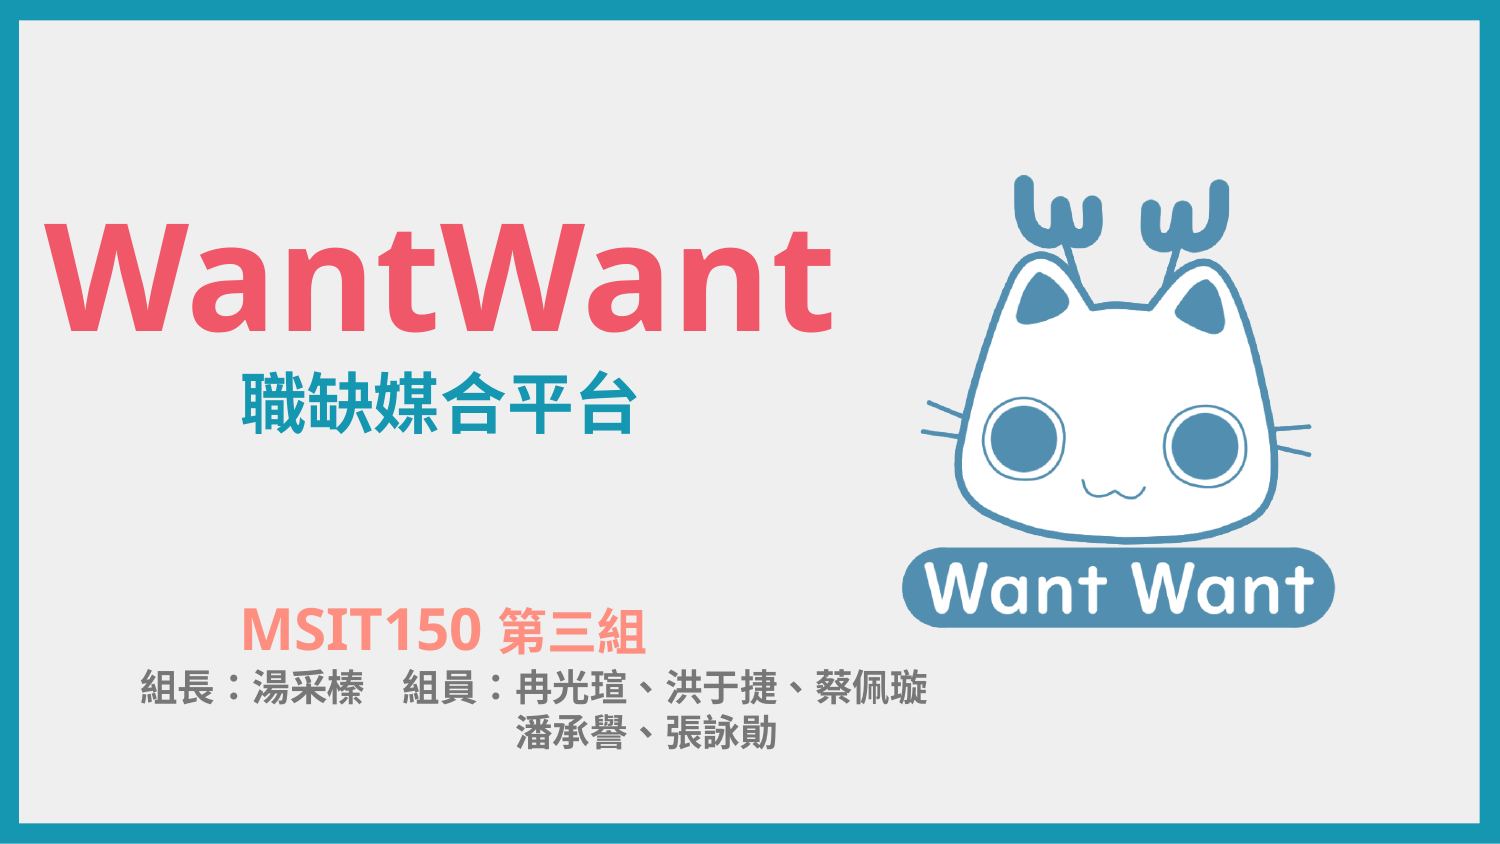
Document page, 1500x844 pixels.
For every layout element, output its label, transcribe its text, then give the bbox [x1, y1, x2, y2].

text_box WantWant 職缺媒合平台 [21, 166, 860, 357]
text_box 組長：湯采榛 組員：冉光瑄、洪于捷、蔡佩璇 潘承譽、張詠勛 [124, 649, 952, 766]
title MSIT150第三組 [125, 576, 762, 649]
picture [878, 167, 1352, 638]
